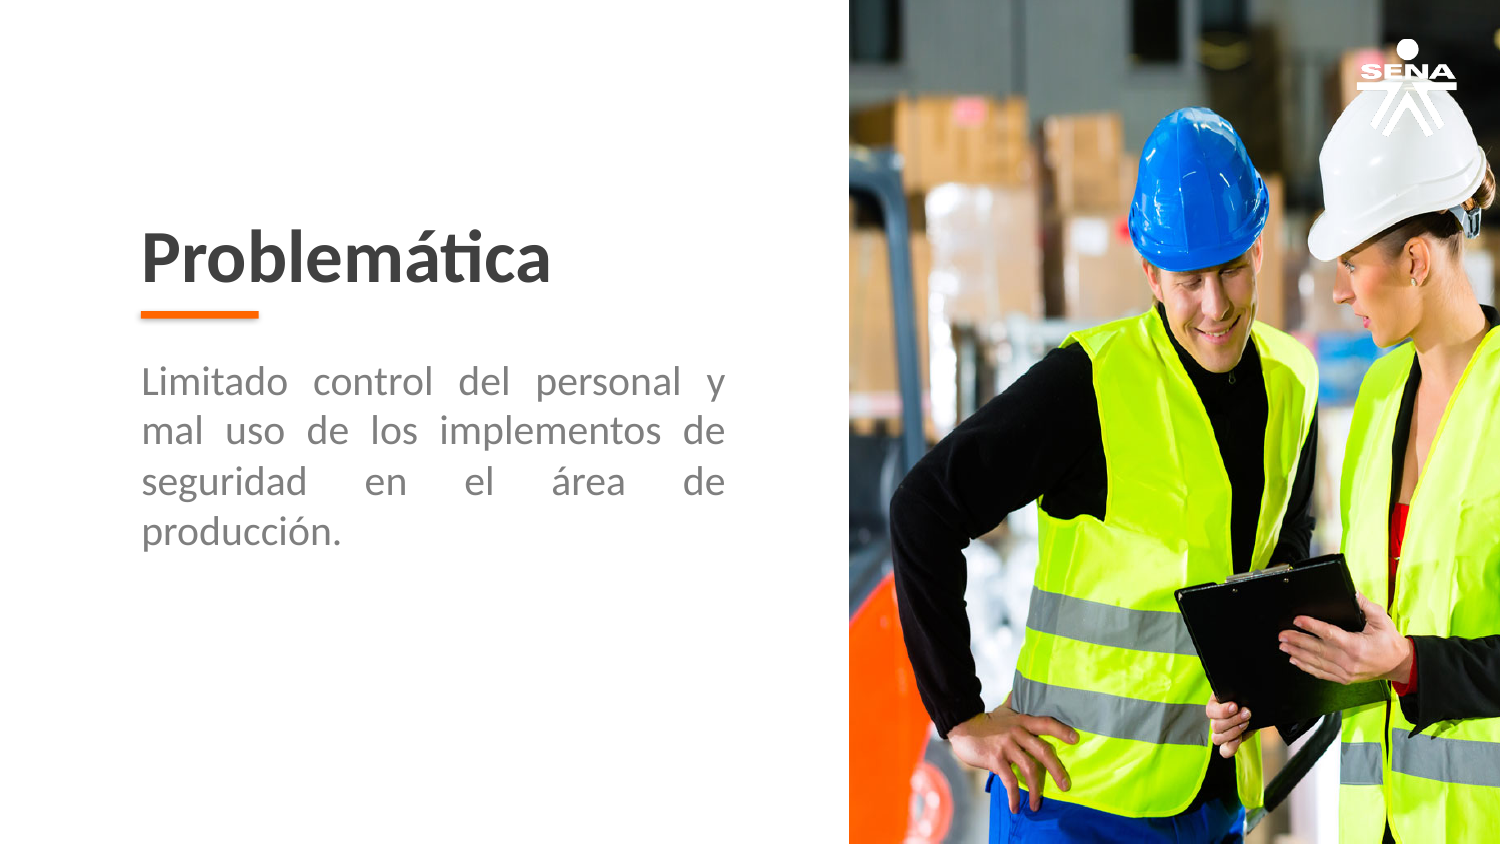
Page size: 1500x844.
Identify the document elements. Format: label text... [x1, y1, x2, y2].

picture [0, 0, 1500, 844]
text_box [140, 310, 259, 319]
text_box Problemática [126, 199, 675, 305]
text_box Limitado control del personal y mal uso de los implementos de seguridad en el área de producción. [126, 346, 741, 601]
